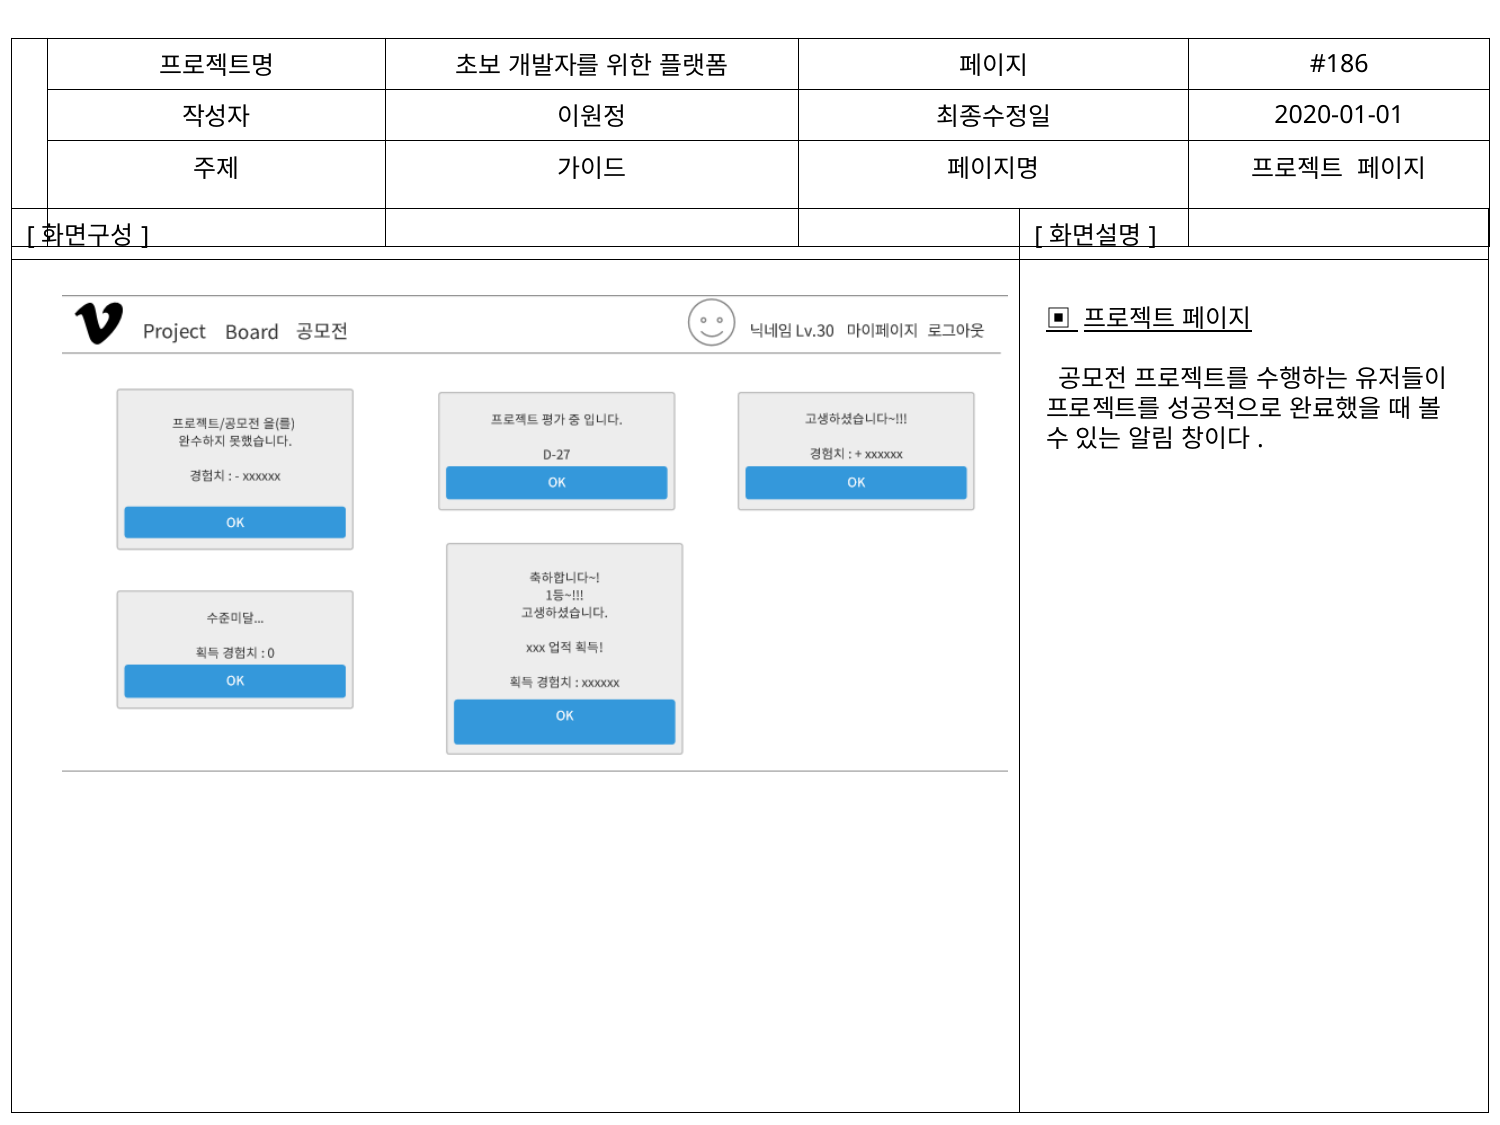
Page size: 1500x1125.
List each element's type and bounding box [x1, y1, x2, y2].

table_cell [799, 90, 1188, 140]
table_header [799, 39, 1188, 89]
table_header [1189, 39, 1489, 89]
table_cell [1020, 260, 1488, 1112]
table_cell [1189, 90, 1489, 140]
table_header [48, 39, 385, 89]
table_cell [386, 90, 798, 140]
table_cell [48, 141, 385, 208]
picture [62, 295, 1008, 783]
text_box [1031, 295, 1477, 460]
table_cell [799, 141, 1188, 208]
table_header [386, 39, 798, 89]
table_cell [386, 141, 798, 208]
table_cell [48, 90, 385, 140]
table_header [12, 39, 47, 208]
table_header [12, 209, 1019, 259]
table_header [1020, 209, 1488, 259]
table_cell [12, 260, 1019, 1112]
table_cell [1189, 141, 1489, 208]
